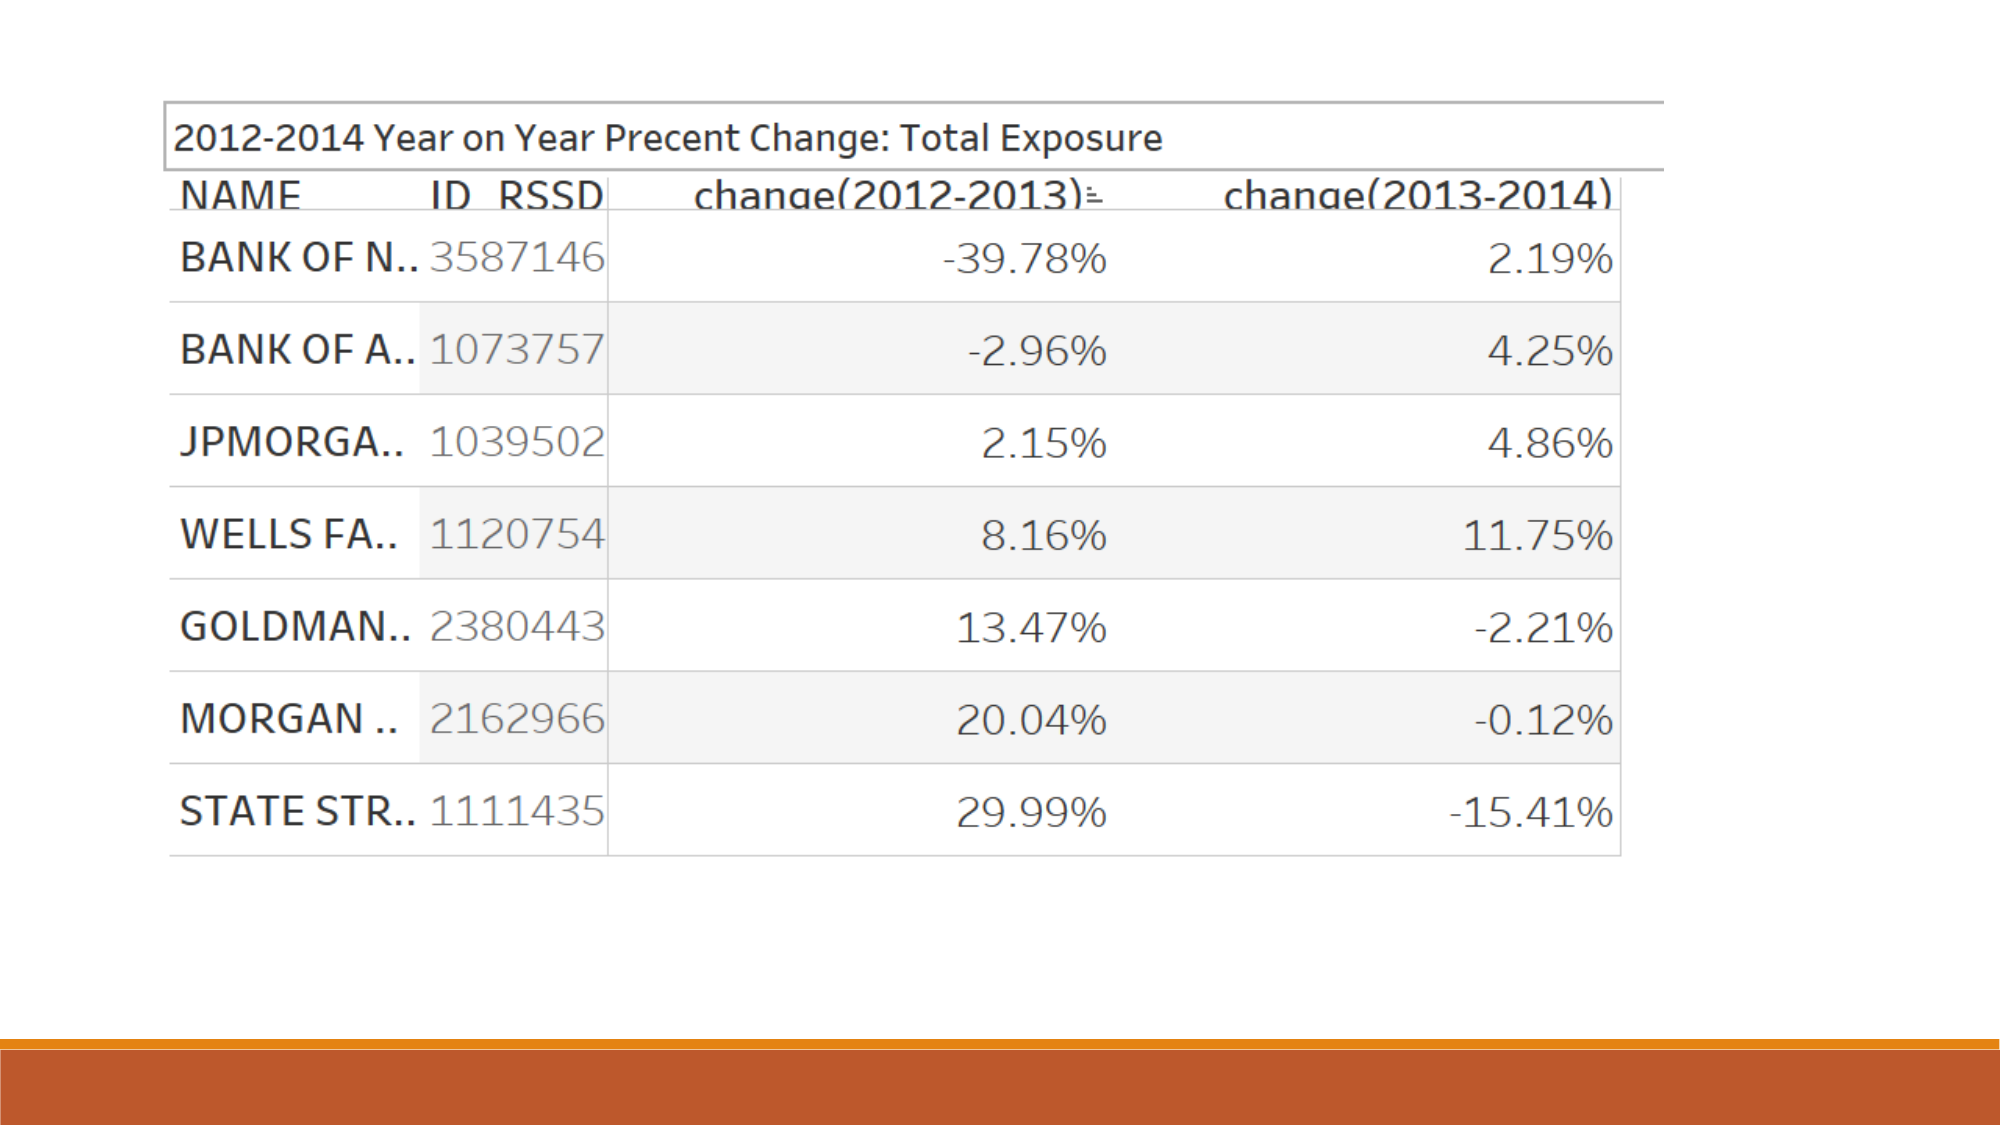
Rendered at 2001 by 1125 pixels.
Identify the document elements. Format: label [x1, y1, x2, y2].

picture [161, 97, 1665, 910]
